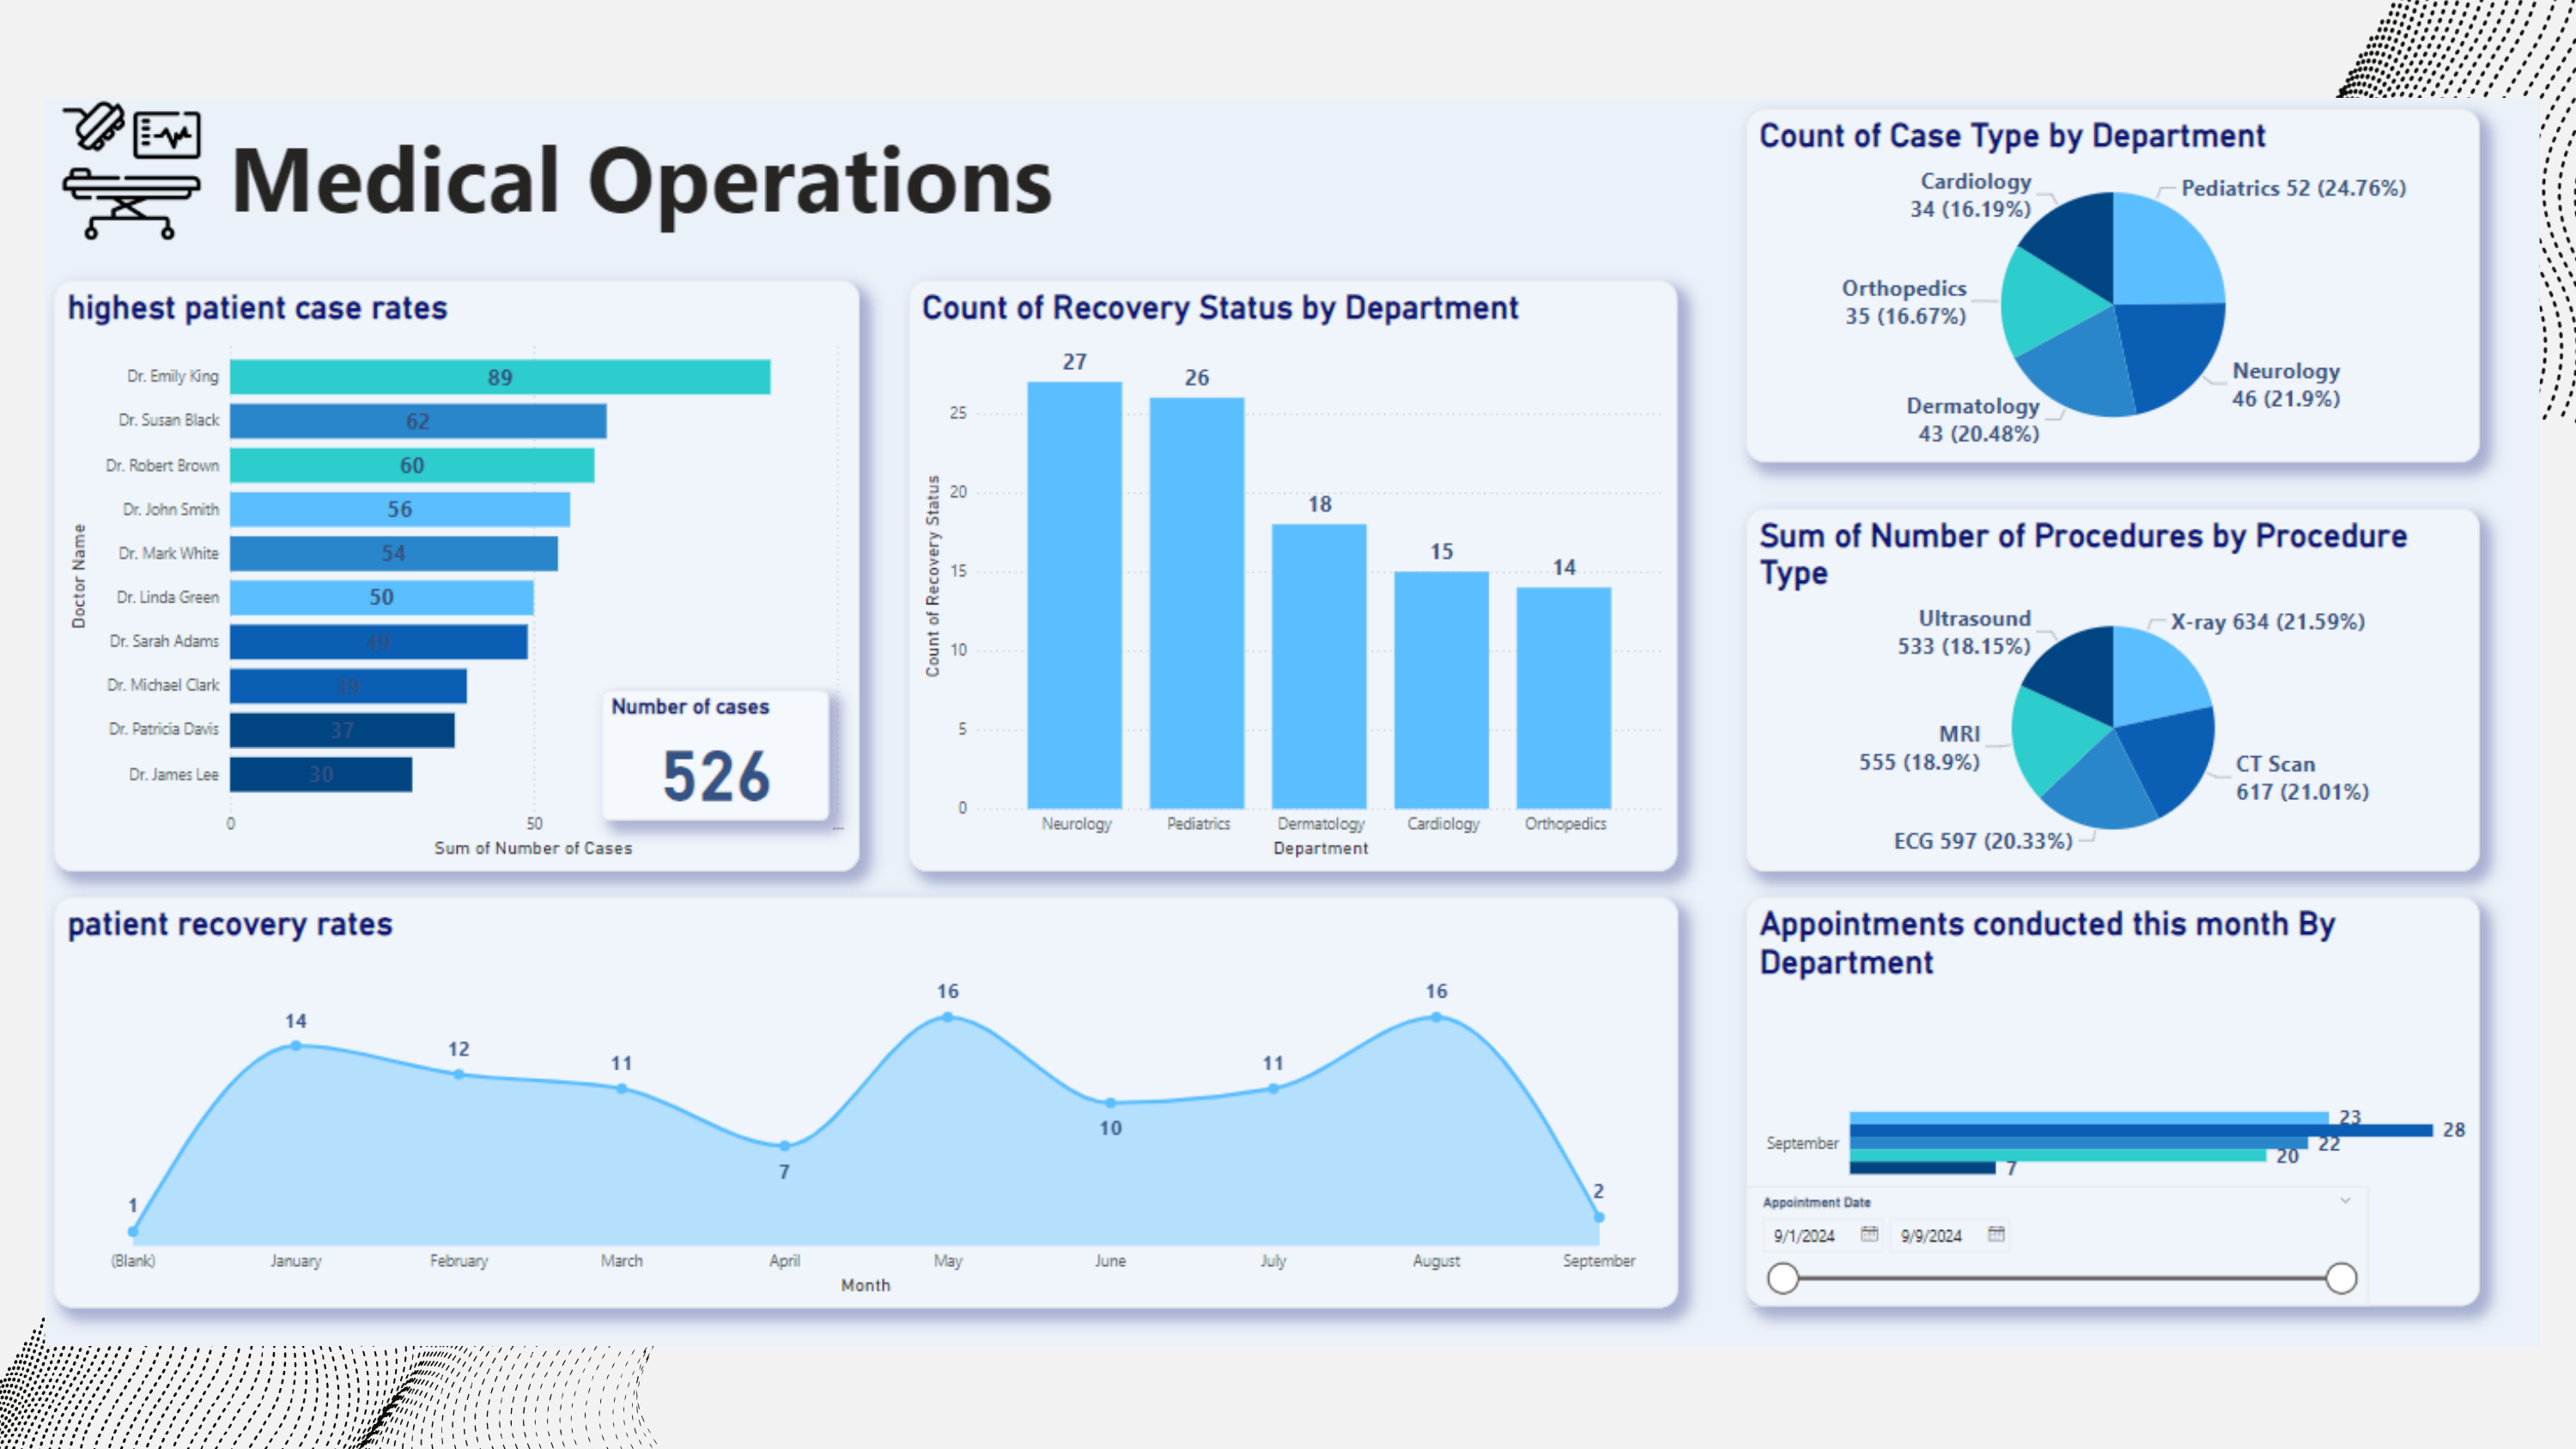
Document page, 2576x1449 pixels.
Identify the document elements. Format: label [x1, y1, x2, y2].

text_box [2153, 0, 2576, 670]
text_box [0, 1051, 742, 1449]
text_box [45, 98, 2540, 1346]
